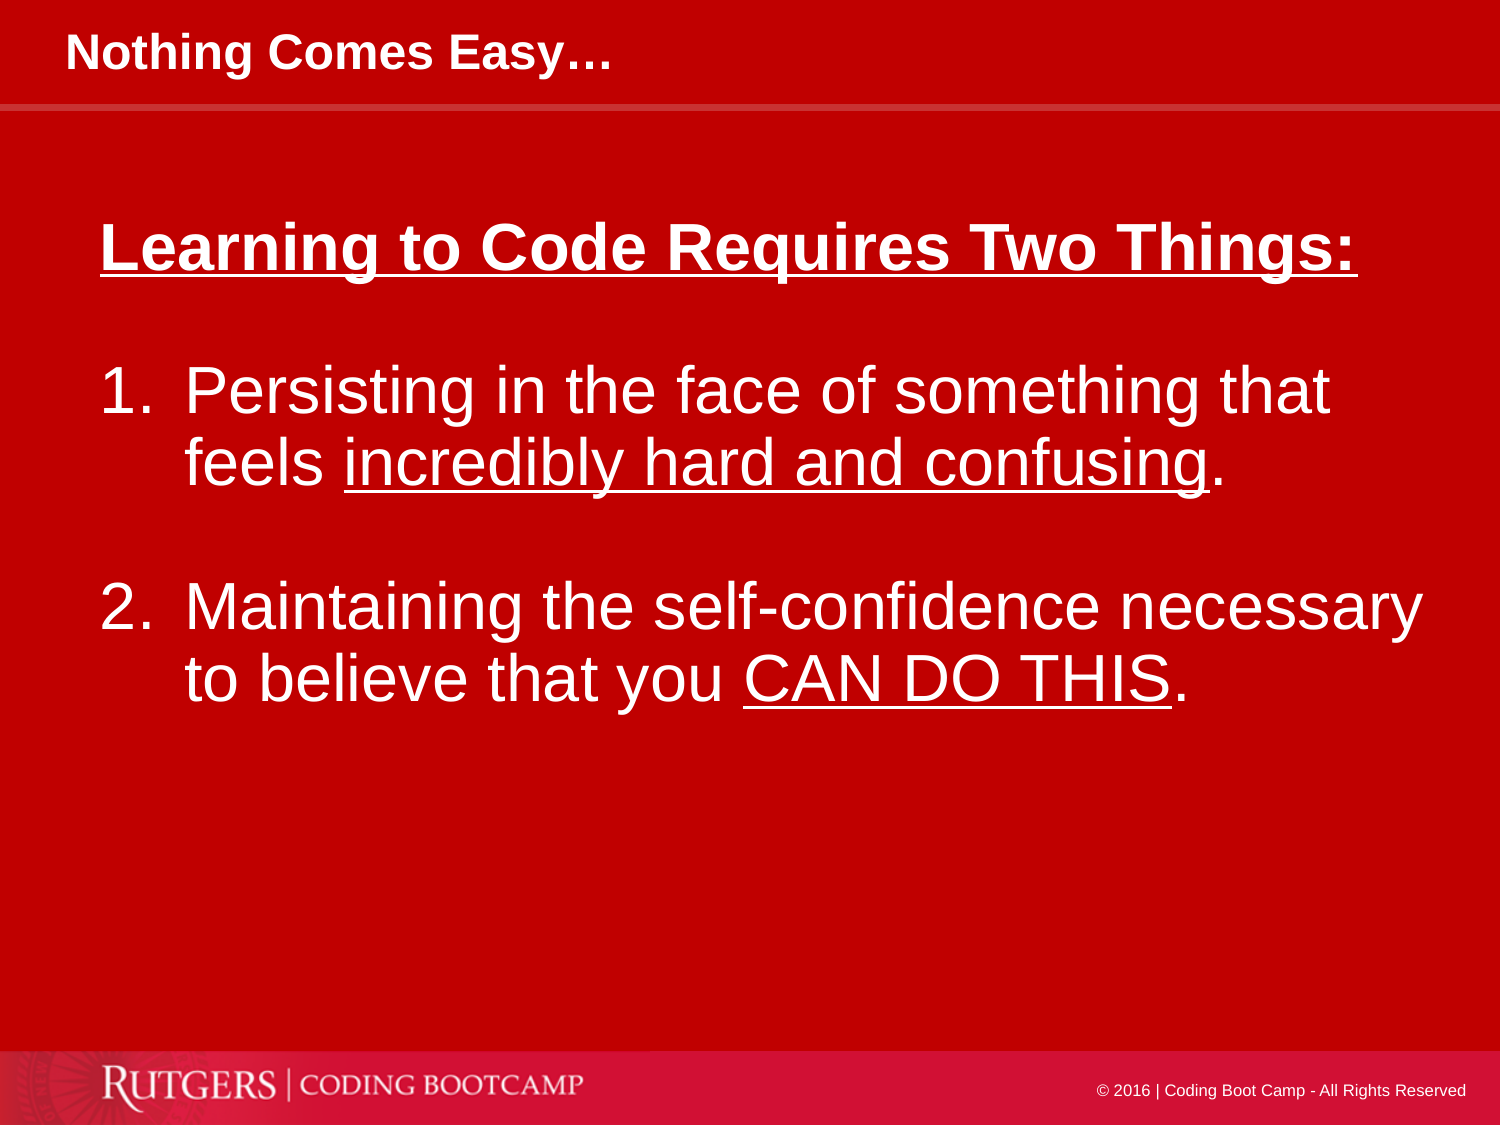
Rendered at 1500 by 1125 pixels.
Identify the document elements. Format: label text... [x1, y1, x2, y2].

title Nothing Comes Easy… [50, 0, 948, 108]
text_box Learning to Code Requires Two Things: Persisting in the face of something that feels incredibly hard and confusing. Maintaining the self-confidence necessary to believe that you CAN DO THIS. [47, 125, 1456, 1050]
picture [0, 1051, 650, 1125]
